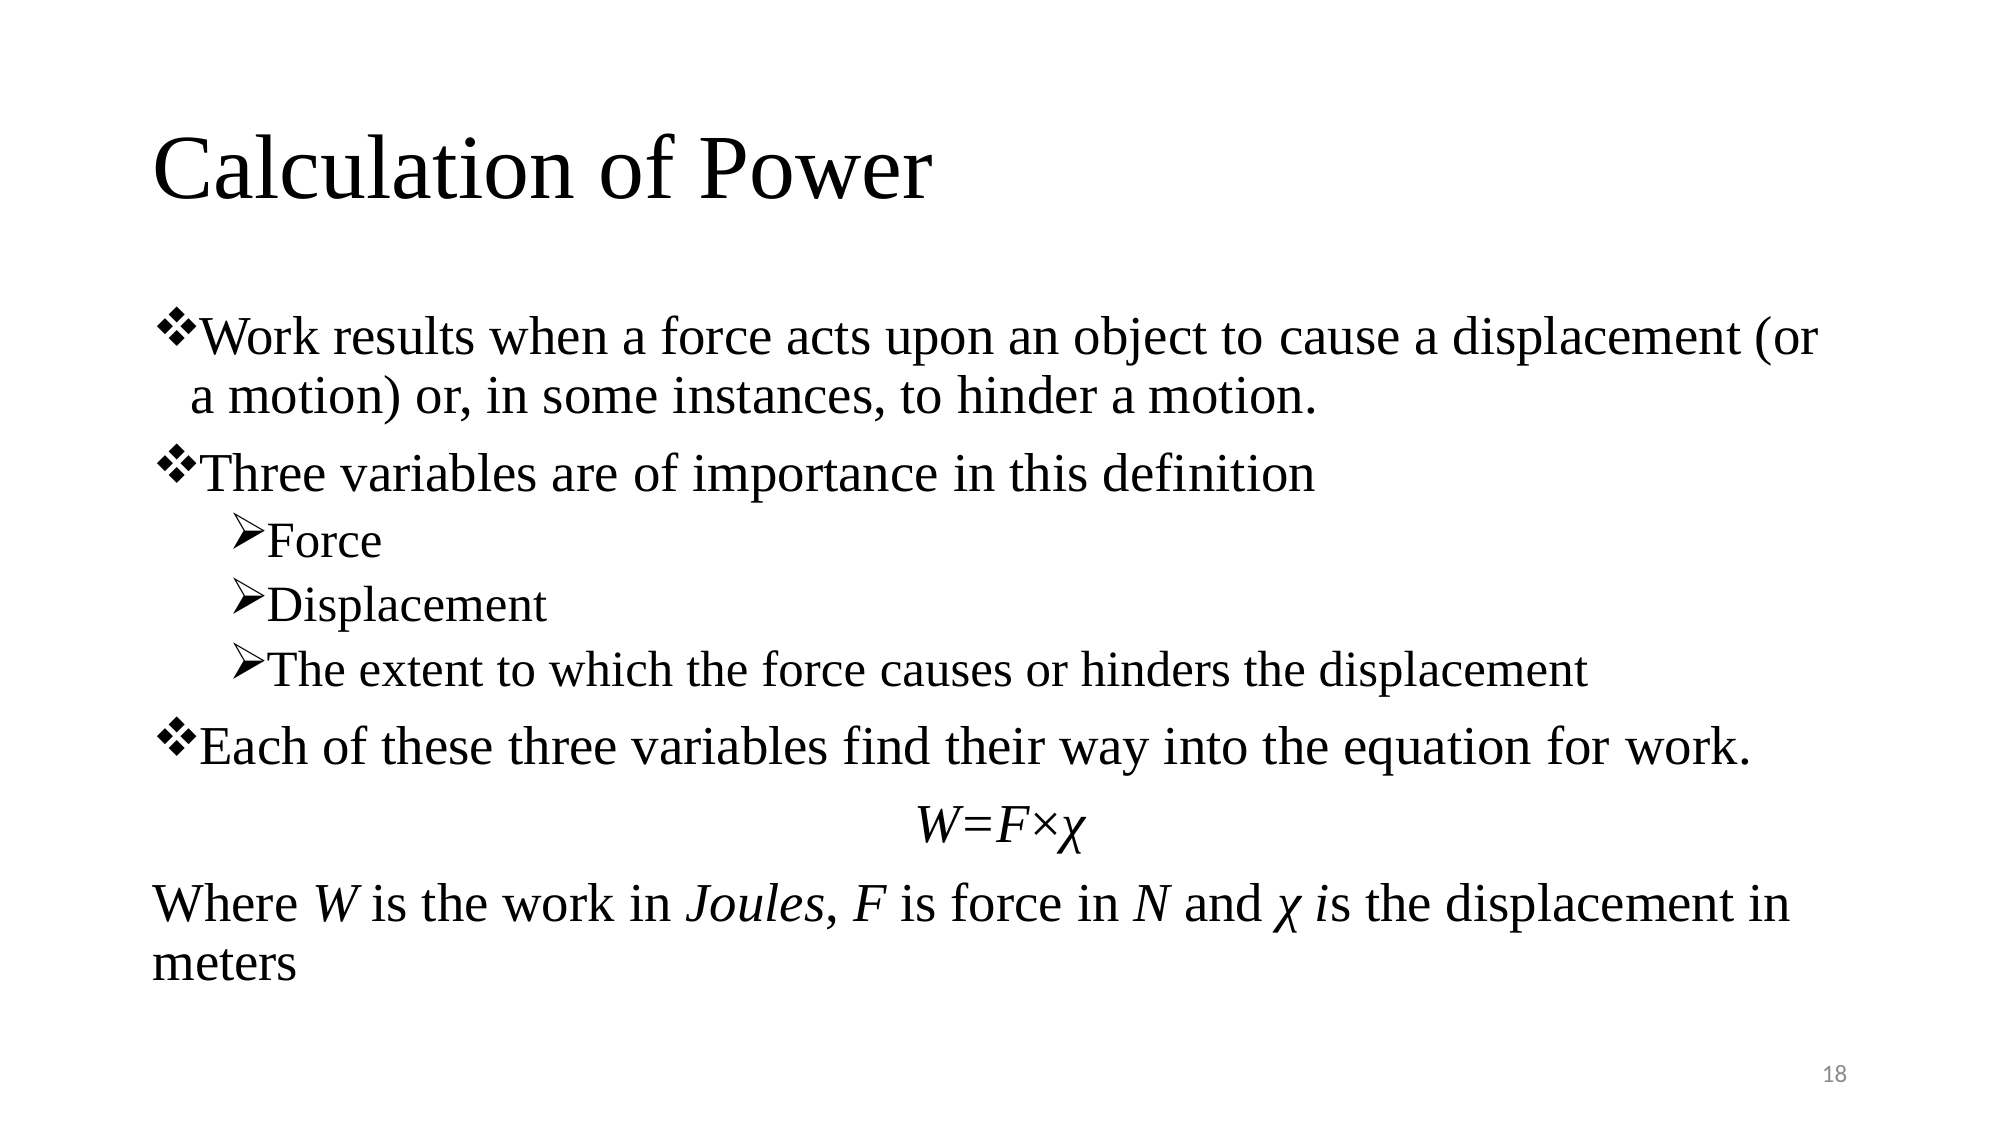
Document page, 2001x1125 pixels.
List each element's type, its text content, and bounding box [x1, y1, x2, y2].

title Calculation of Power [137, 59, 1863, 278]
list Work results when a force acts upon an object to cause a displacement (or a motion) or, in some instances, to hinder a motion. Three variables are of importance in this definition Force Displacement The extent to which the force causes or hinders the displacement Each of these three variables find their way into the equation for work. W=F×χ Where W is the work in Joules, F is force in N and χ is the displacement in meters [137, 299, 1863, 1014]
slide_number 18 [1412, 1042, 1863, 1103]
